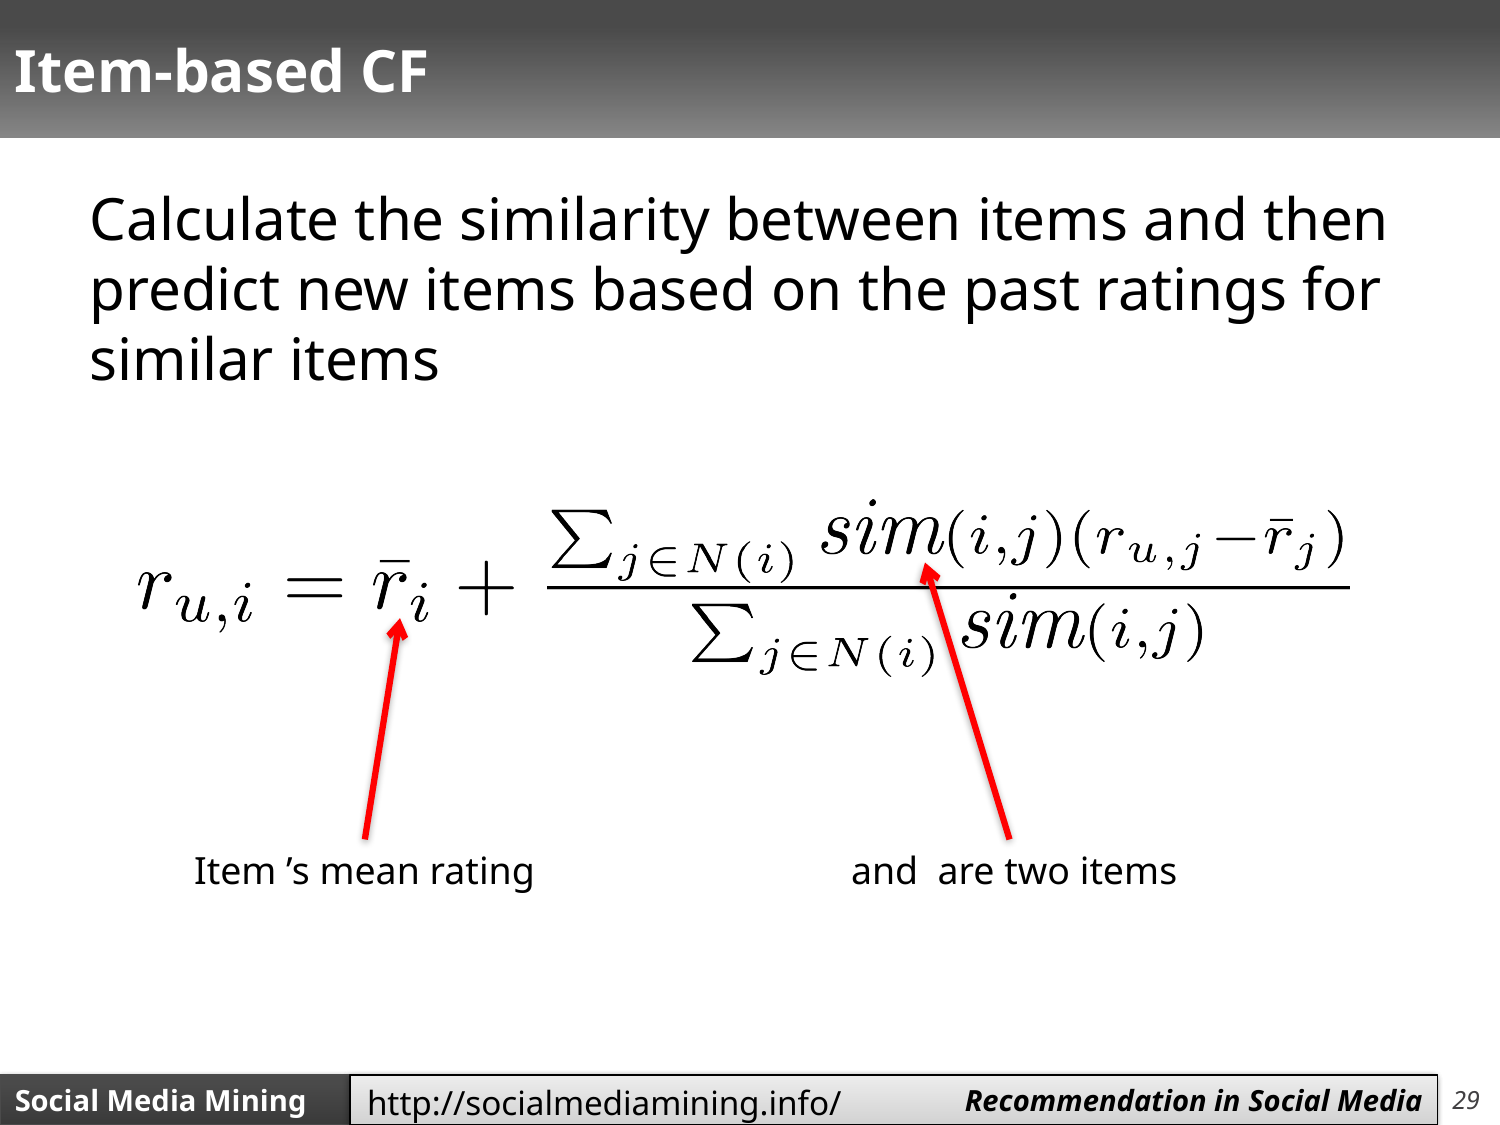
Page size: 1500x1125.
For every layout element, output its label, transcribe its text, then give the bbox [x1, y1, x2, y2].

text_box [924, 562, 1010, 840]
title Item-based CF [0, 0, 1500, 138]
picture [137, 499, 1350, 677]
list Calculate the similarity between items and then predict new items based on the past ratings for similar items [75, 174, 1425, 1048]
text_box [364, 617, 401, 840]
